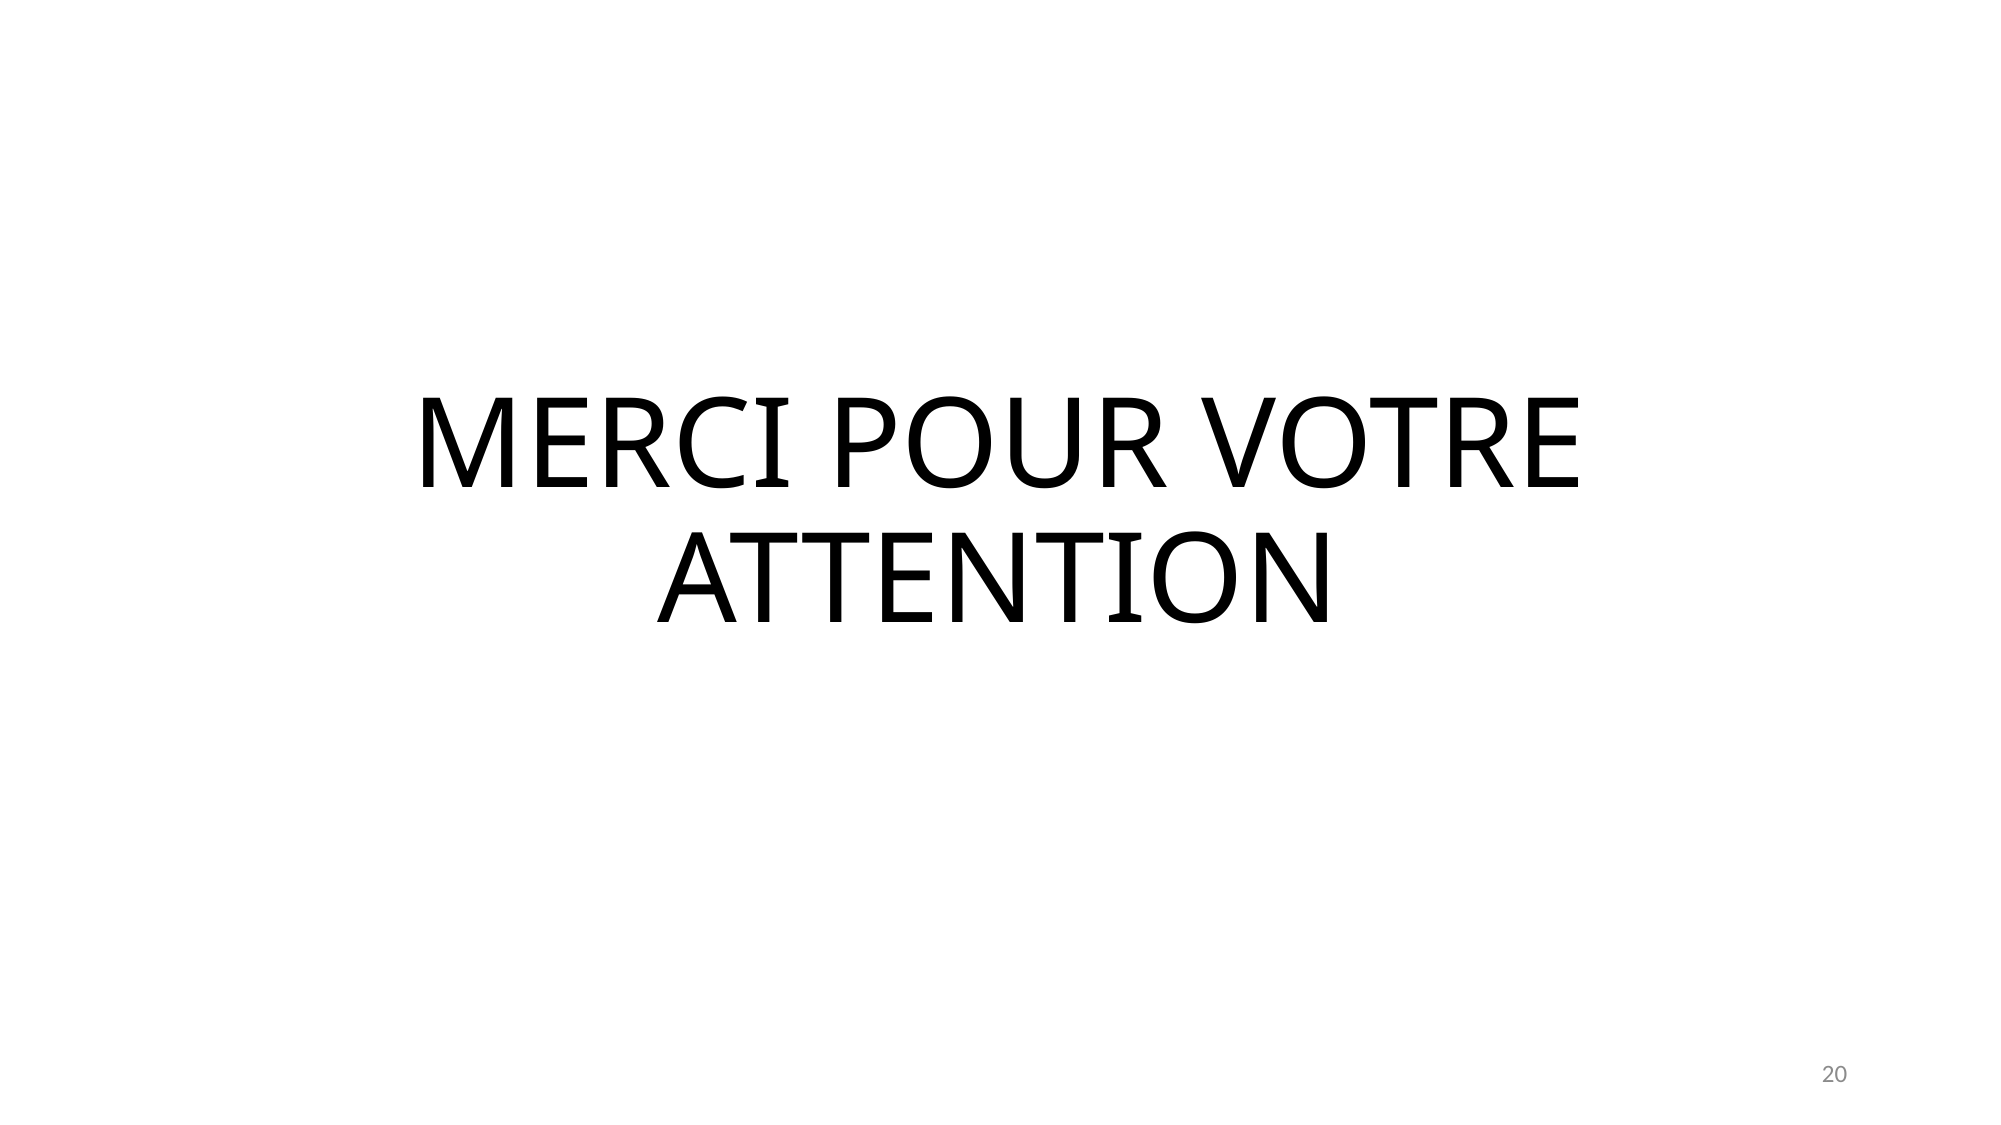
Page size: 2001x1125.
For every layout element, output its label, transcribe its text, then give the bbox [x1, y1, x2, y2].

title MERCI POUR VOTRE ATTENTION [136, 280, 1862, 749]
slide_number 20 [1412, 1042, 1863, 1103]
